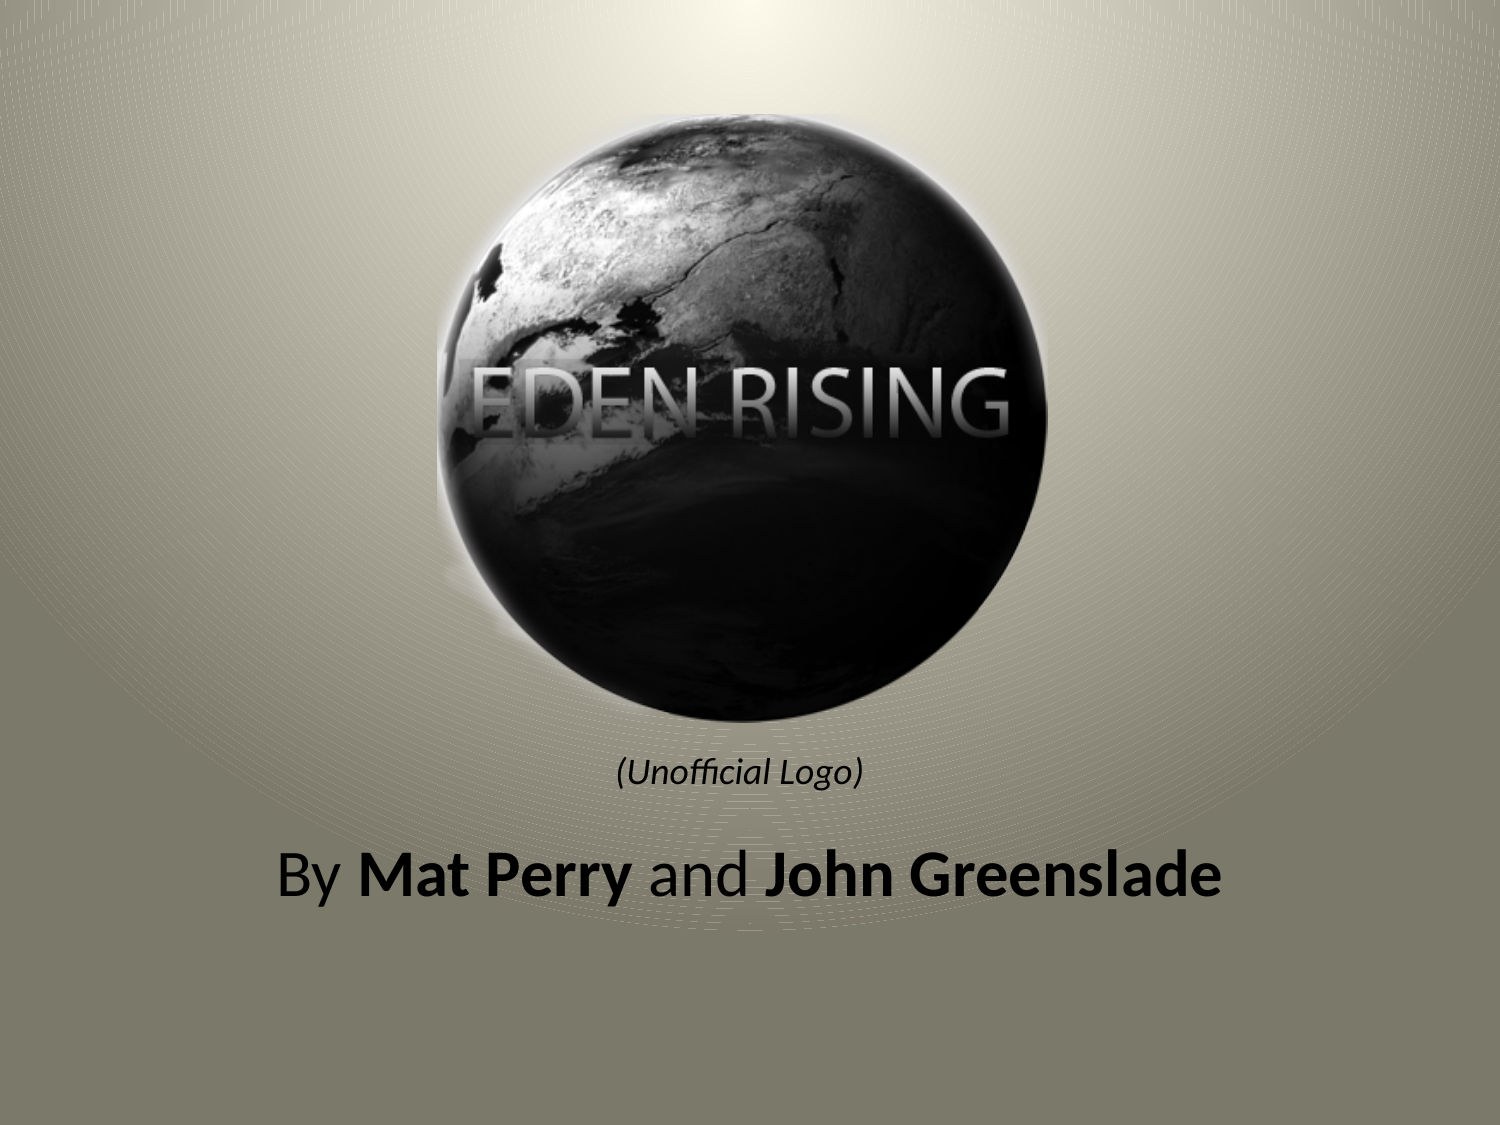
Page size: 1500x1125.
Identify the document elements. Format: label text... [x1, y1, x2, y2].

picture [437, 114, 1048, 724]
text_box (Unofficial Logo) [600, 739, 888, 800]
list By Mat Perry and John Greenslade [75, 262, 1425, 1005]
